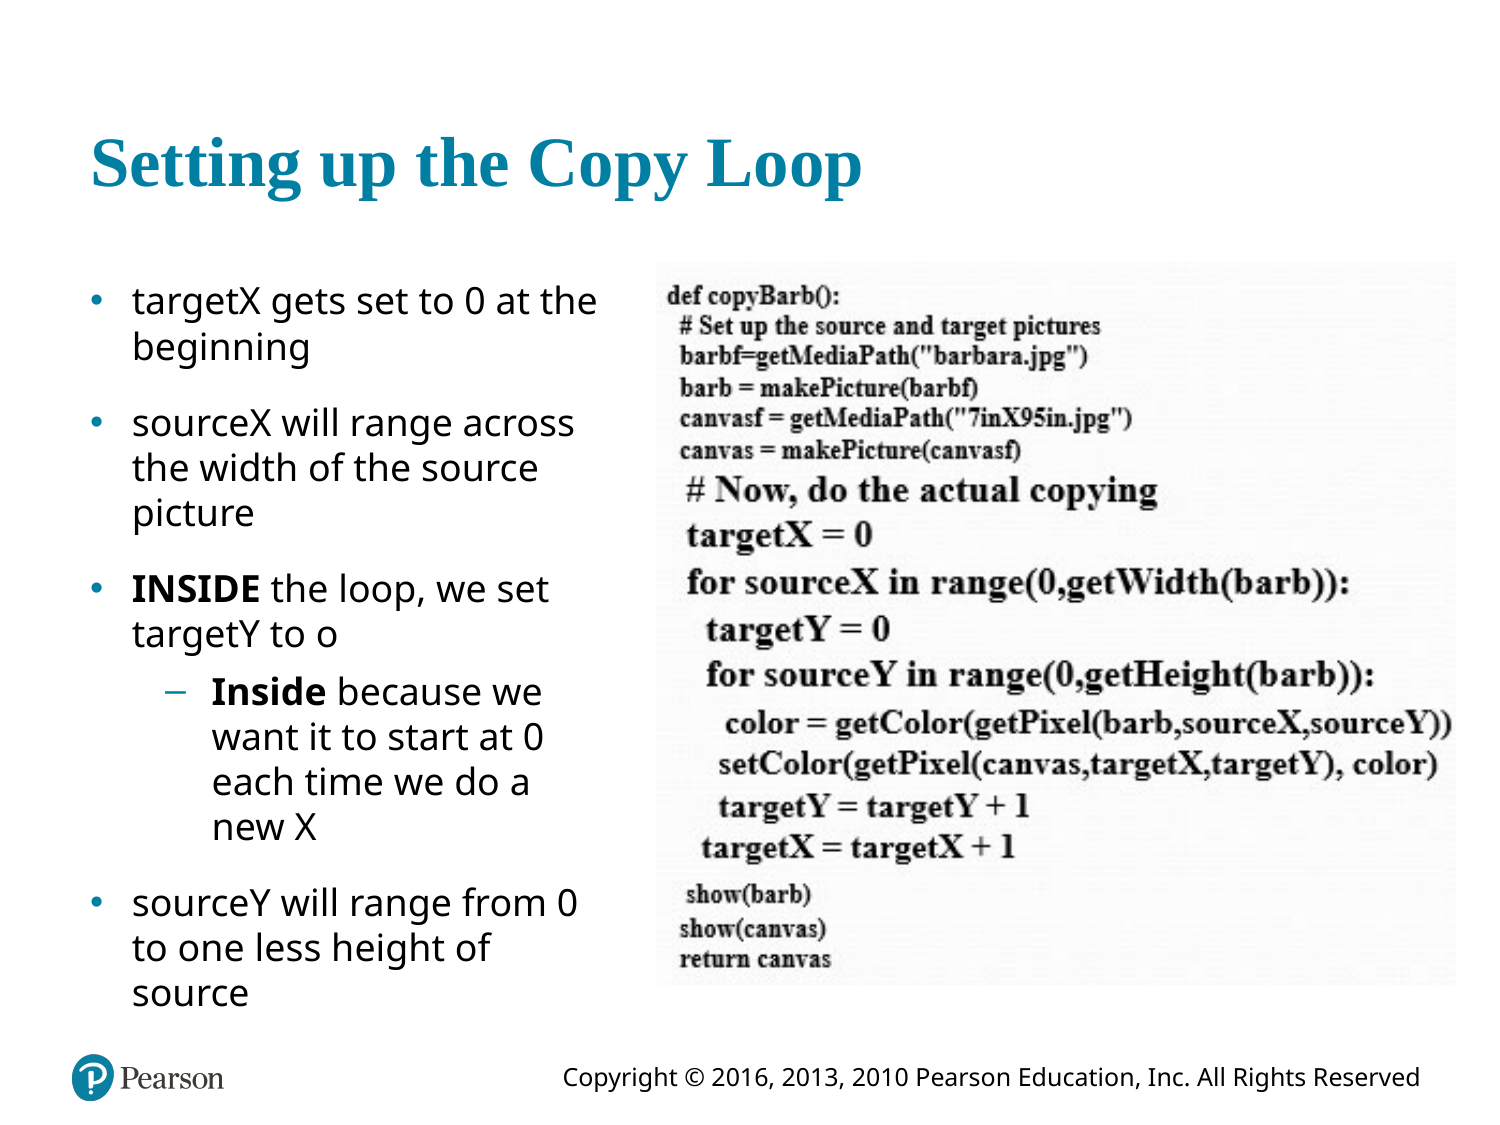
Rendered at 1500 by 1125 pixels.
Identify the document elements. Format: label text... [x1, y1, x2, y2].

title Setting up the Copy Loop [75, 0, 1425, 216]
picture [72, 1087, 83, 1101]
picture [80, 1063, 106, 1088]
list targetX gets set to 0 at the beginning sourceX will range across the width of the source picture INSIDE the loop, we set targetY to o Inside because we want it to start at 0 each time we do a new X sourceY will range from 0 to one less height of source [75, 262, 627, 1029]
picture [72, 1054, 88, 1070]
picture [656, 262, 1457, 986]
picture [98, 1054, 224, 1101]
